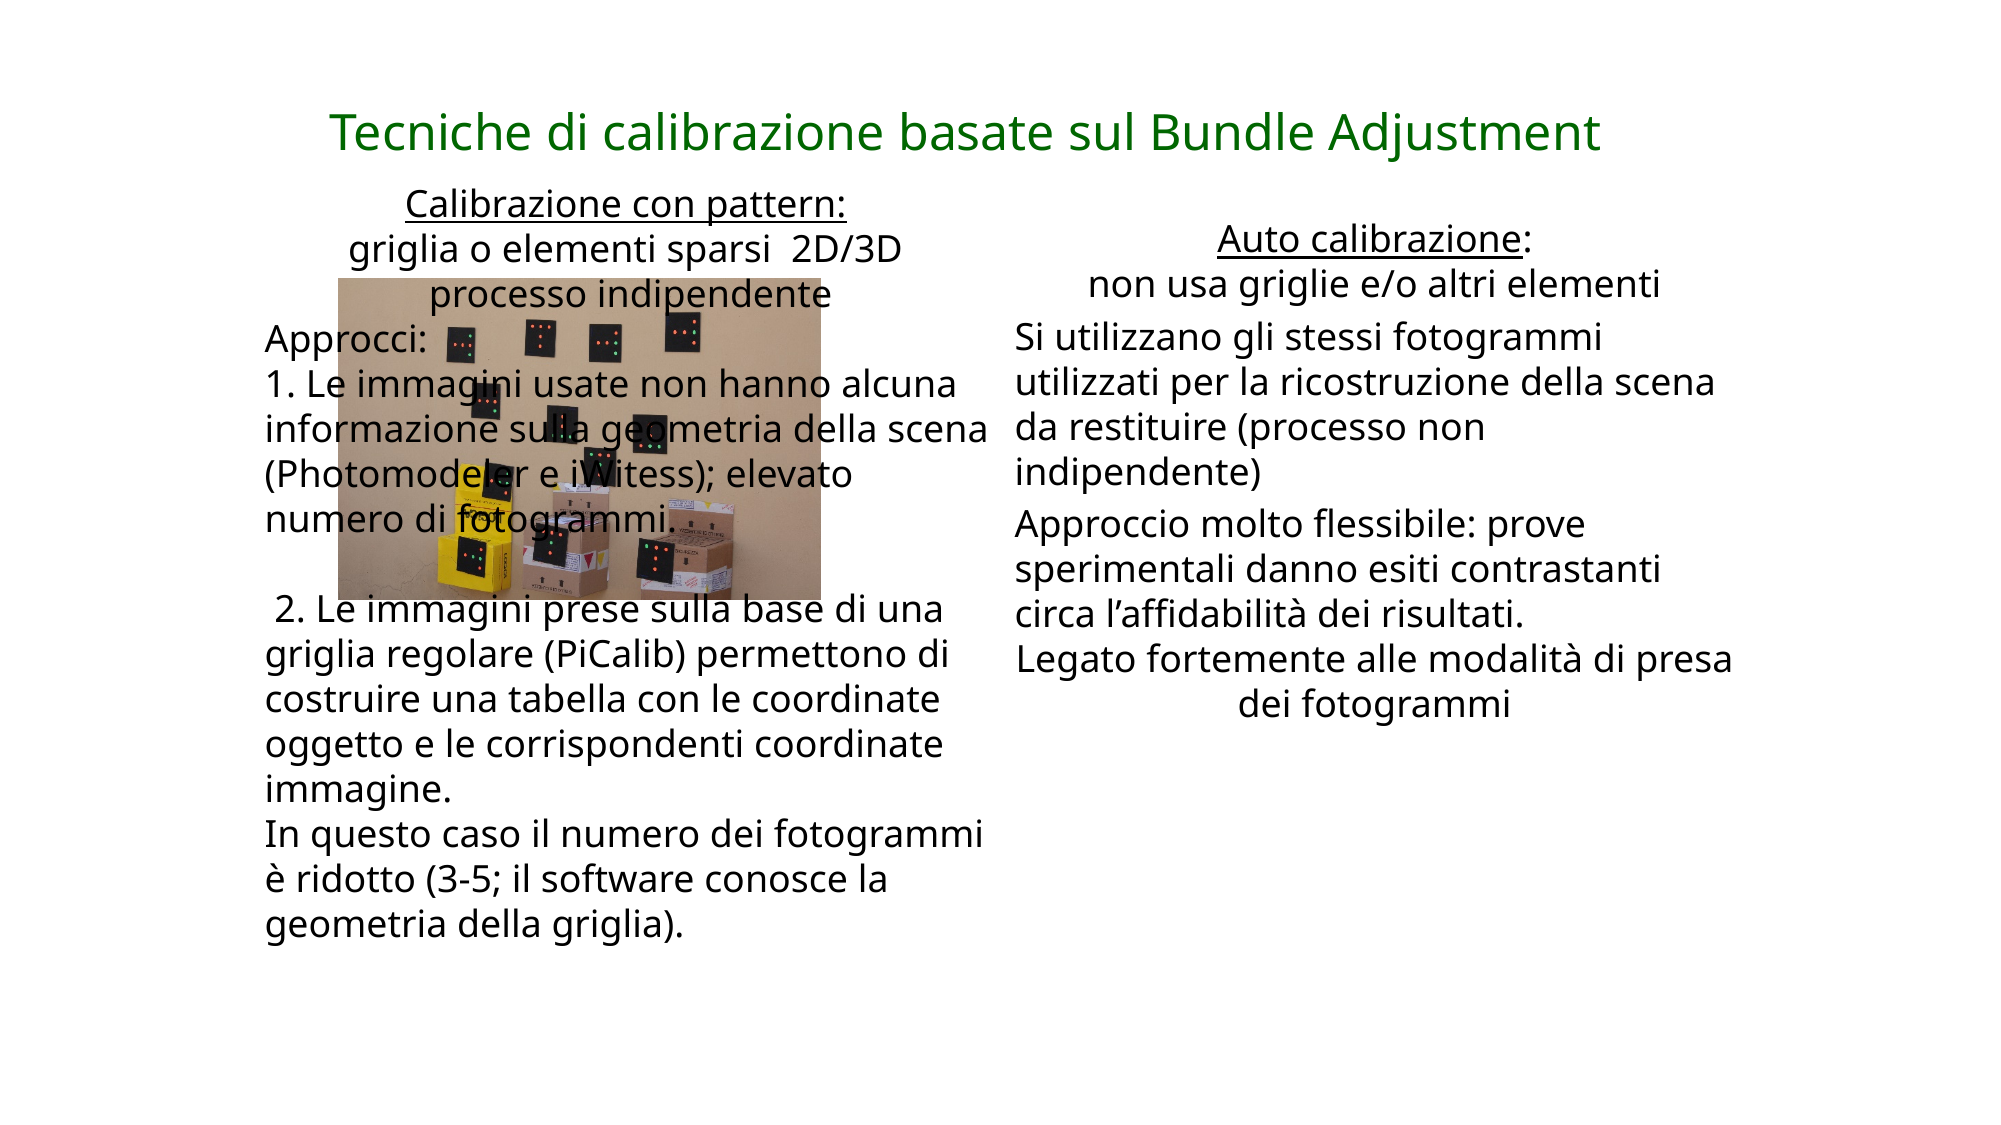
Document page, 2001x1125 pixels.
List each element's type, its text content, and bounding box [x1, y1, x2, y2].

text_box Calibrazione con pattern: griglia o elementi sparsi 2D/3D processo indipendente Approcci: Le immagini usate non hanno alcuna informazione sulla geometria della scena (Photomodeler e iWitess); elevato numero di fotogrammi. 2. Le immagini prese sulla base di una griglia regolare (PiCalib) permettono di costruire una tabella con le coordinate oggetto e le corrispondenti coordinate immagine. In questo caso il numero dei fotogrammi è ridotto (3-5; il software conosce la geometria della griglia). [249, 172, 1012, 953]
picture [338, 278, 821, 600]
text_box Tecniche di calibrazione basate sul Bundle Adjustment [314, 93, 1750, 168]
text_box Auto calibrazione: non usa griglie e/o altri elementi Si utilizzano gli stessi fotogrammi utilizzati per la ricostruzione della scena da restituire (processo non indipendente) Approccio molto flessibile: prove sperimentali danno esiti contrastanti circa l’affidabilità dei risultati. Legato fortemente alle modalità di presa dei fotogrammi [999, 207, 1750, 733]
